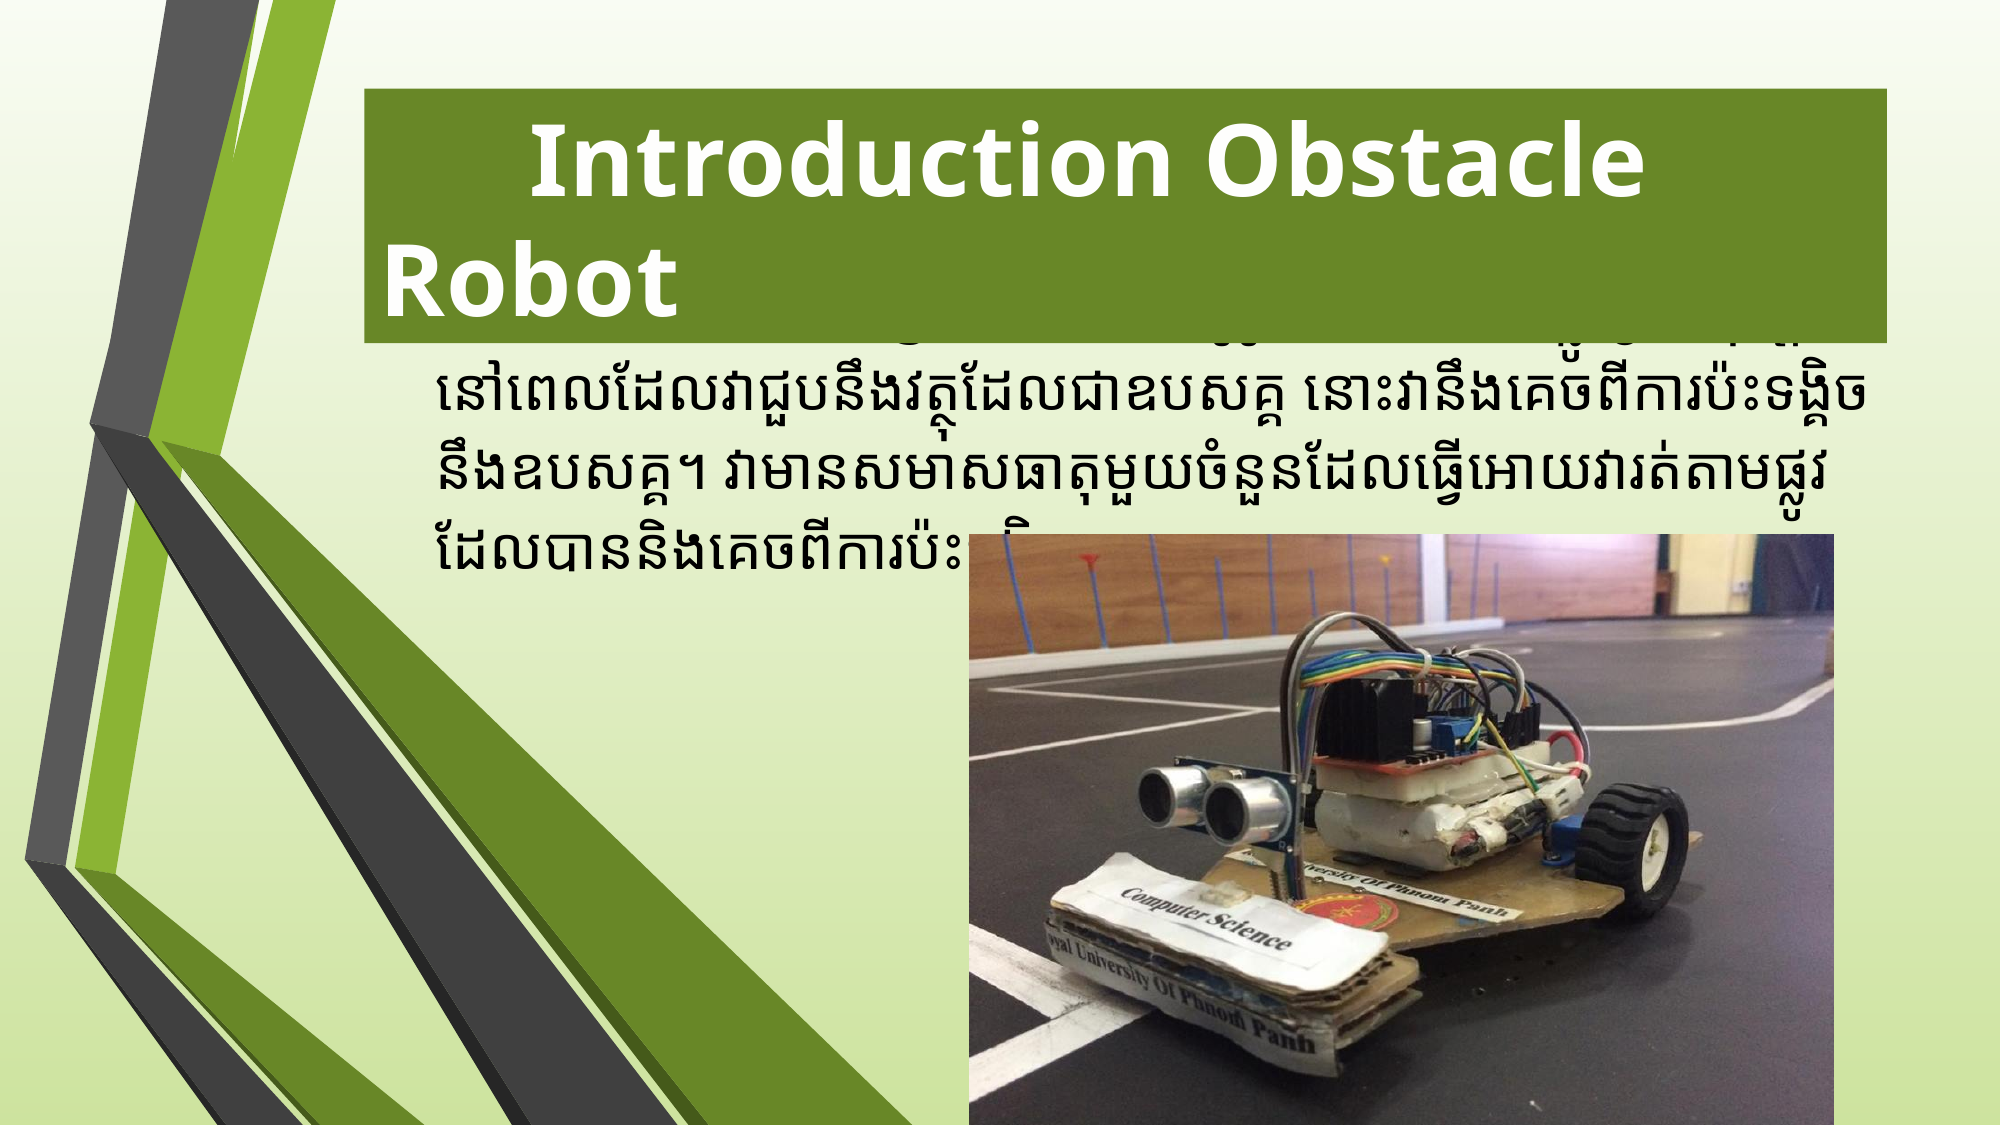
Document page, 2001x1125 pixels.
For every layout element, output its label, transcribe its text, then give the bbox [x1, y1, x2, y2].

picture [969, 534, 1834, 1125]
text_box Introduction Obstacle Robot [364, 88, 1887, 344]
subtitle Obstacle Avoiding Robot គឺជារ៉ូបូត ដែលរត់លើផ្លូវត្រង់ ប៉ុន្តែនៅពេលដែលវាជួបនឹងវត្ថុដែលជាឧបសគ្គ នោះវានឹងគេចពីការប៉ះទង្គិចនឹងឧបសគ្គ។​ វាមានសមាសធាតុមួយចំនួនដែលធ្វើអោយវារត់តាមផ្លូវដែលបាននិងគេចពីការប៉ះទង្គិច។ [364, 344, 1887, 611]
